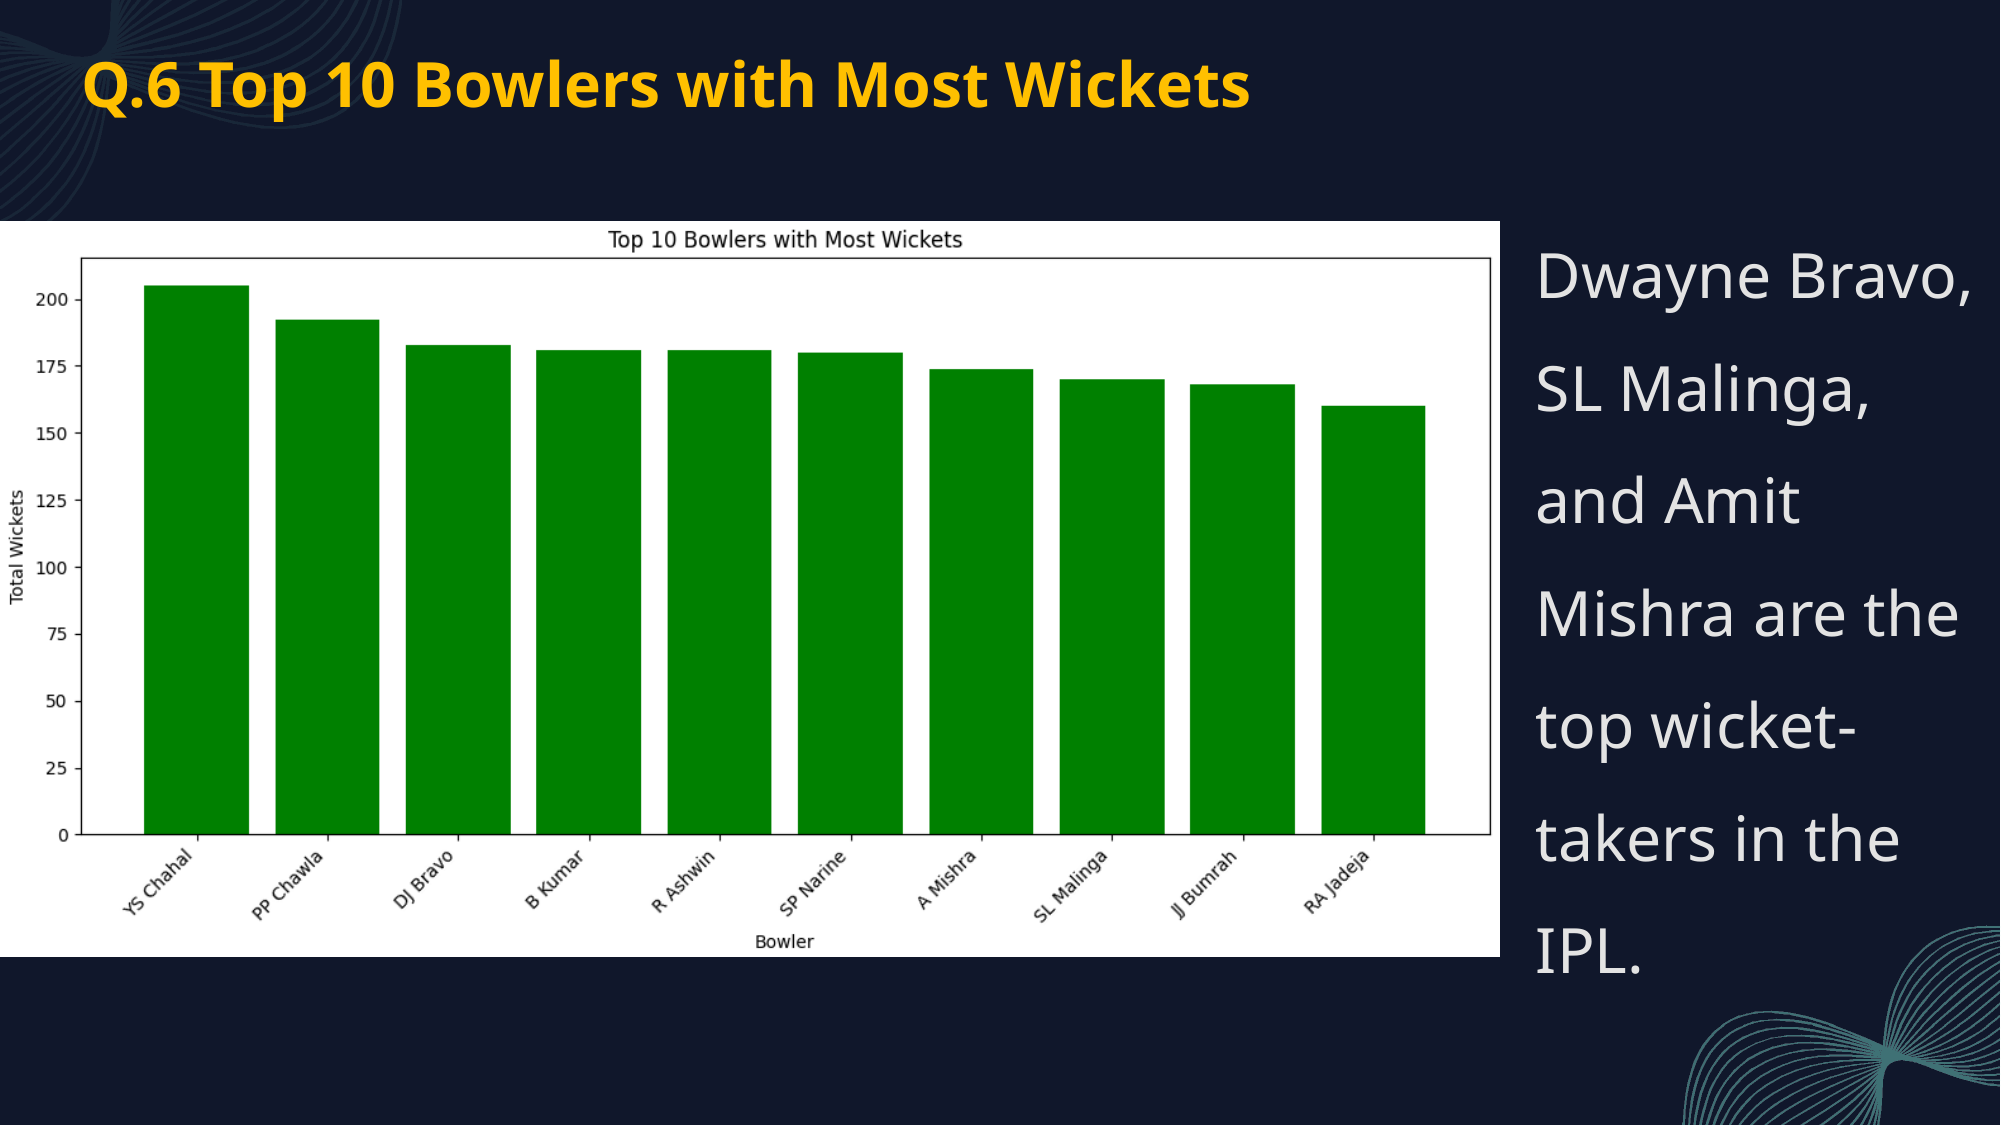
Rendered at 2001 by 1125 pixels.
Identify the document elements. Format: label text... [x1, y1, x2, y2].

title Q.6 Top 10 Bowlers with Most Wickets [66, 74, 2000, 166]
picture [0, 221, 1500, 957]
text_box Dwayne Bravo, SL Malinga, and Amit Mishra are the top wicket-takers in the IPL. [1521, 191, 2000, 994]
